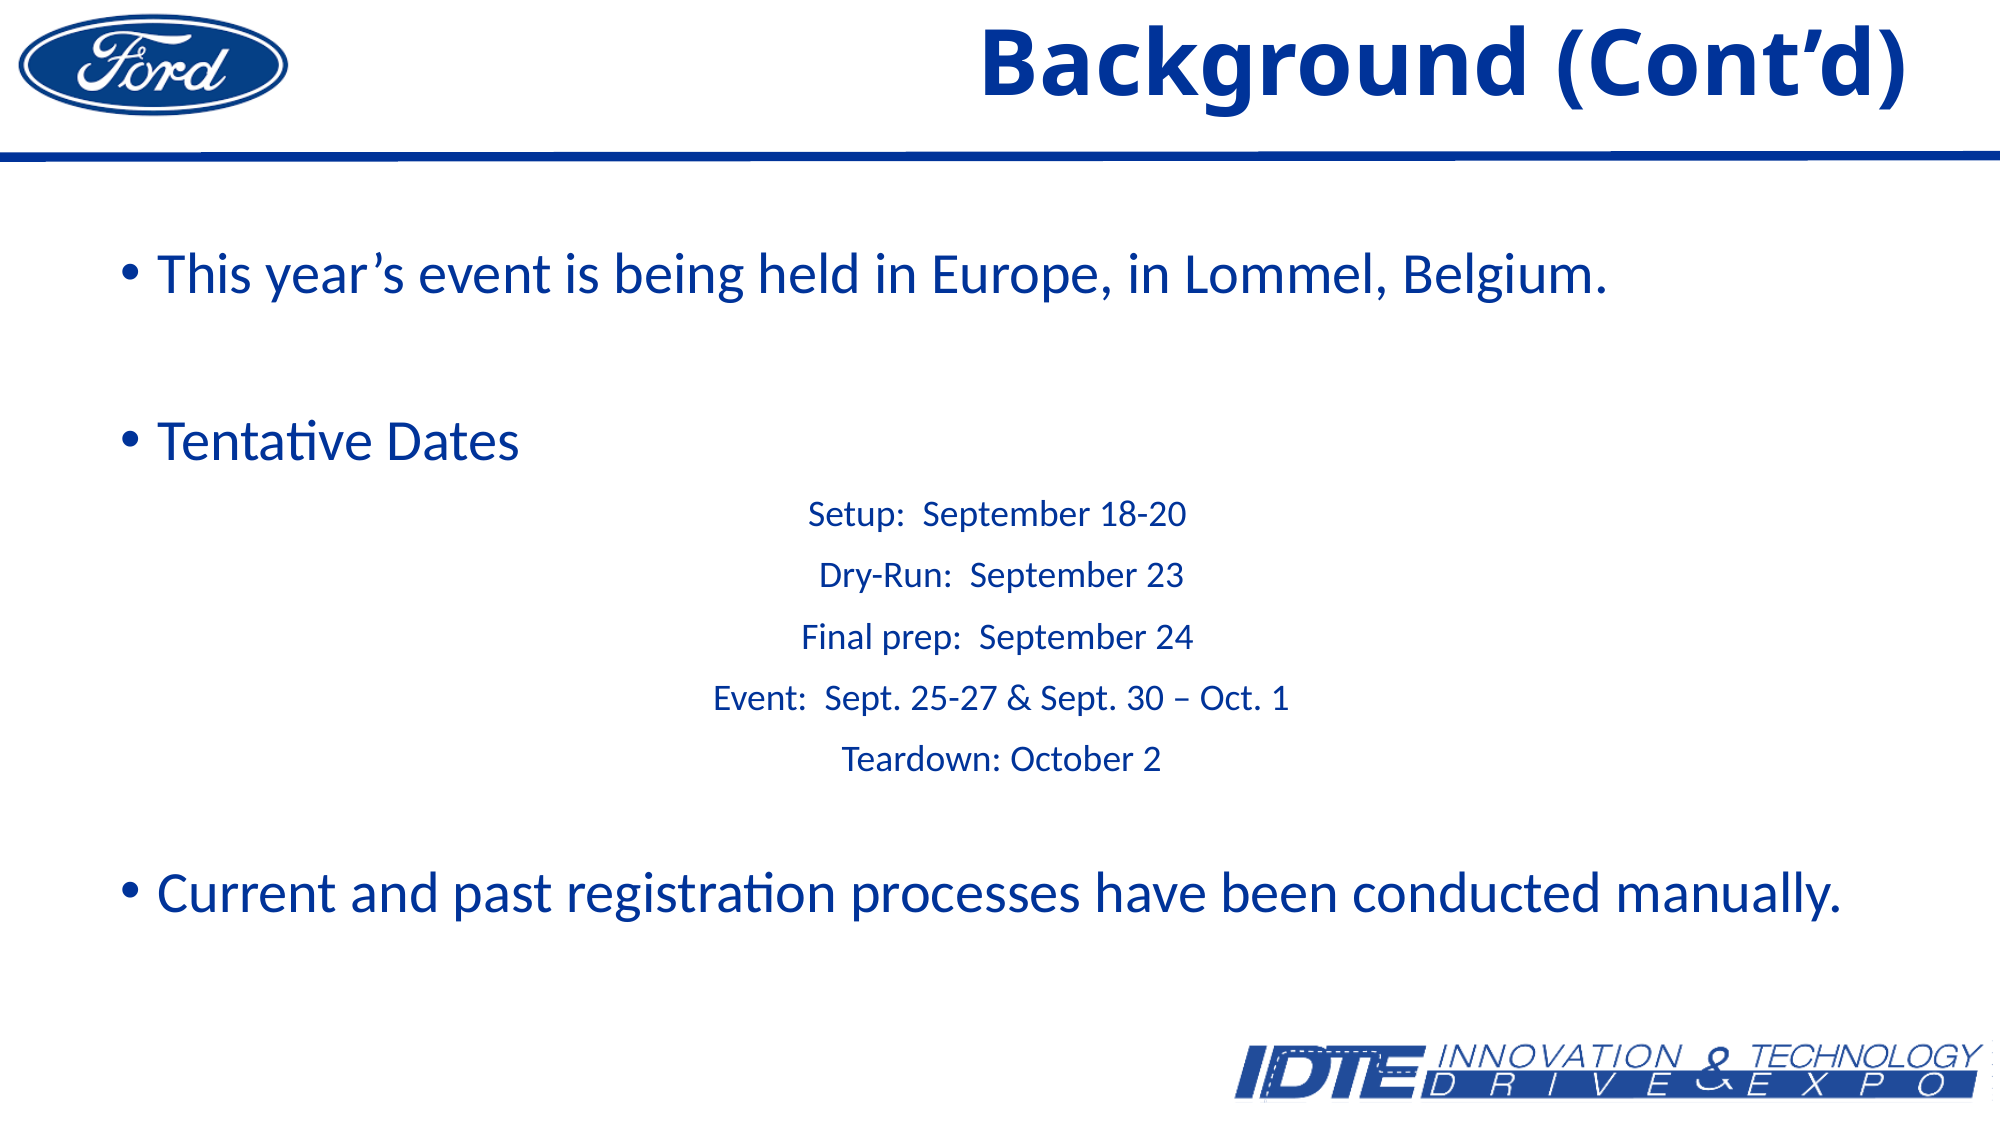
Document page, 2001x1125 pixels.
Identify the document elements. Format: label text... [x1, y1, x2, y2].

list This year’s event is being held in Europe, in Lommel, Belgium. Tentative Dates Setup: September 18-20 Dry-Run: September 23 Final prep: September 24 Event: Sept. 25-27 & Sept. 30 – Oct. 1 Teardown: October 2 Current and past registration processes have been conducted manually. [105, 235, 1899, 1014]
picture [11, 1, 302, 126]
title Background (Cont’d) [391, 6, 1923, 126]
